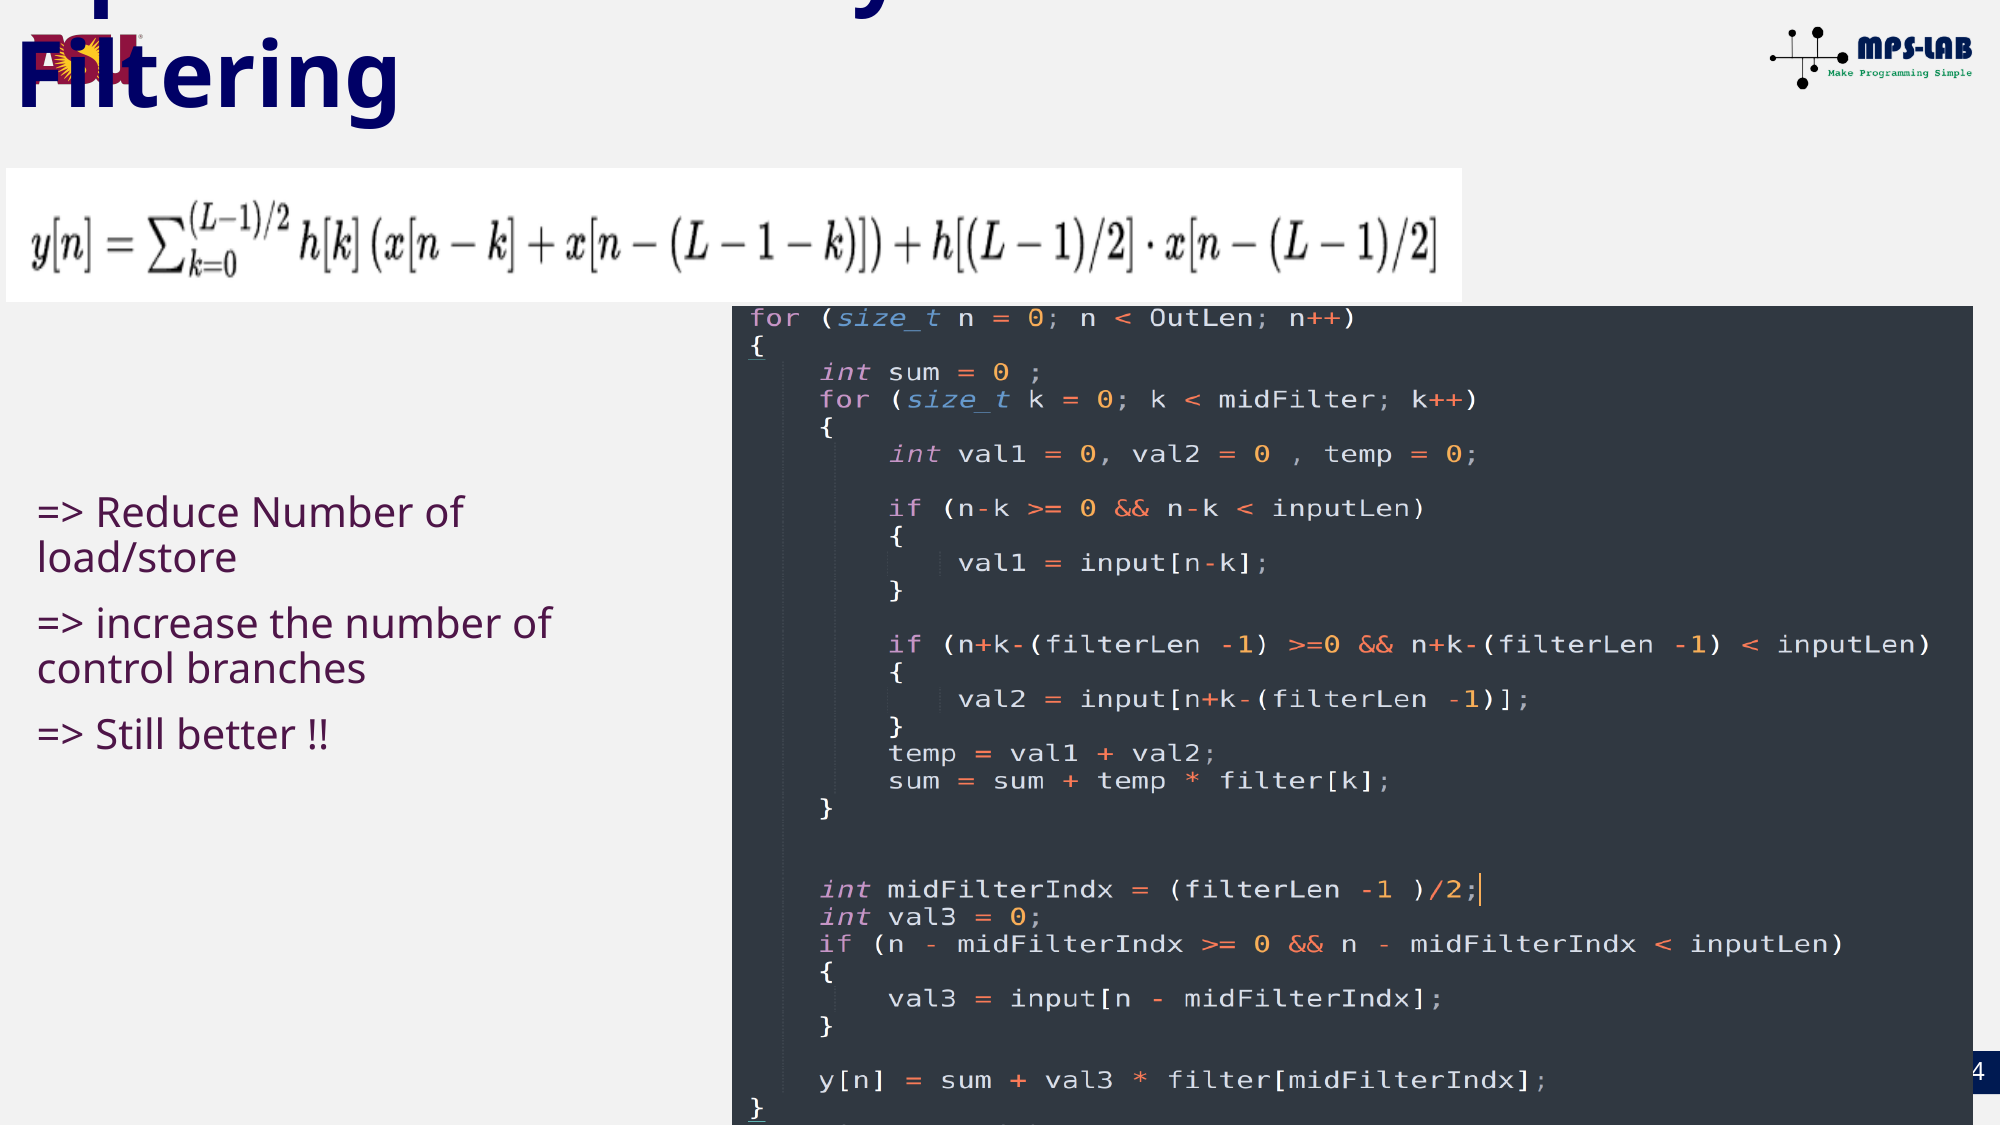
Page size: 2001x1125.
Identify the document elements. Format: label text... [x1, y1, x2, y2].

text_box Opt 2: Conv1D at Symm IP for Low-Pass Filtering [0, 0, 2000, 134]
list => Reduce Number of load/store => increase the number of control branches => Still better !! [0, 483, 691, 802]
picture [732, 305, 1973, 1125]
slide_number 44 [1973, 1051, 2000, 1095]
picture [6, 168, 1463, 303]
